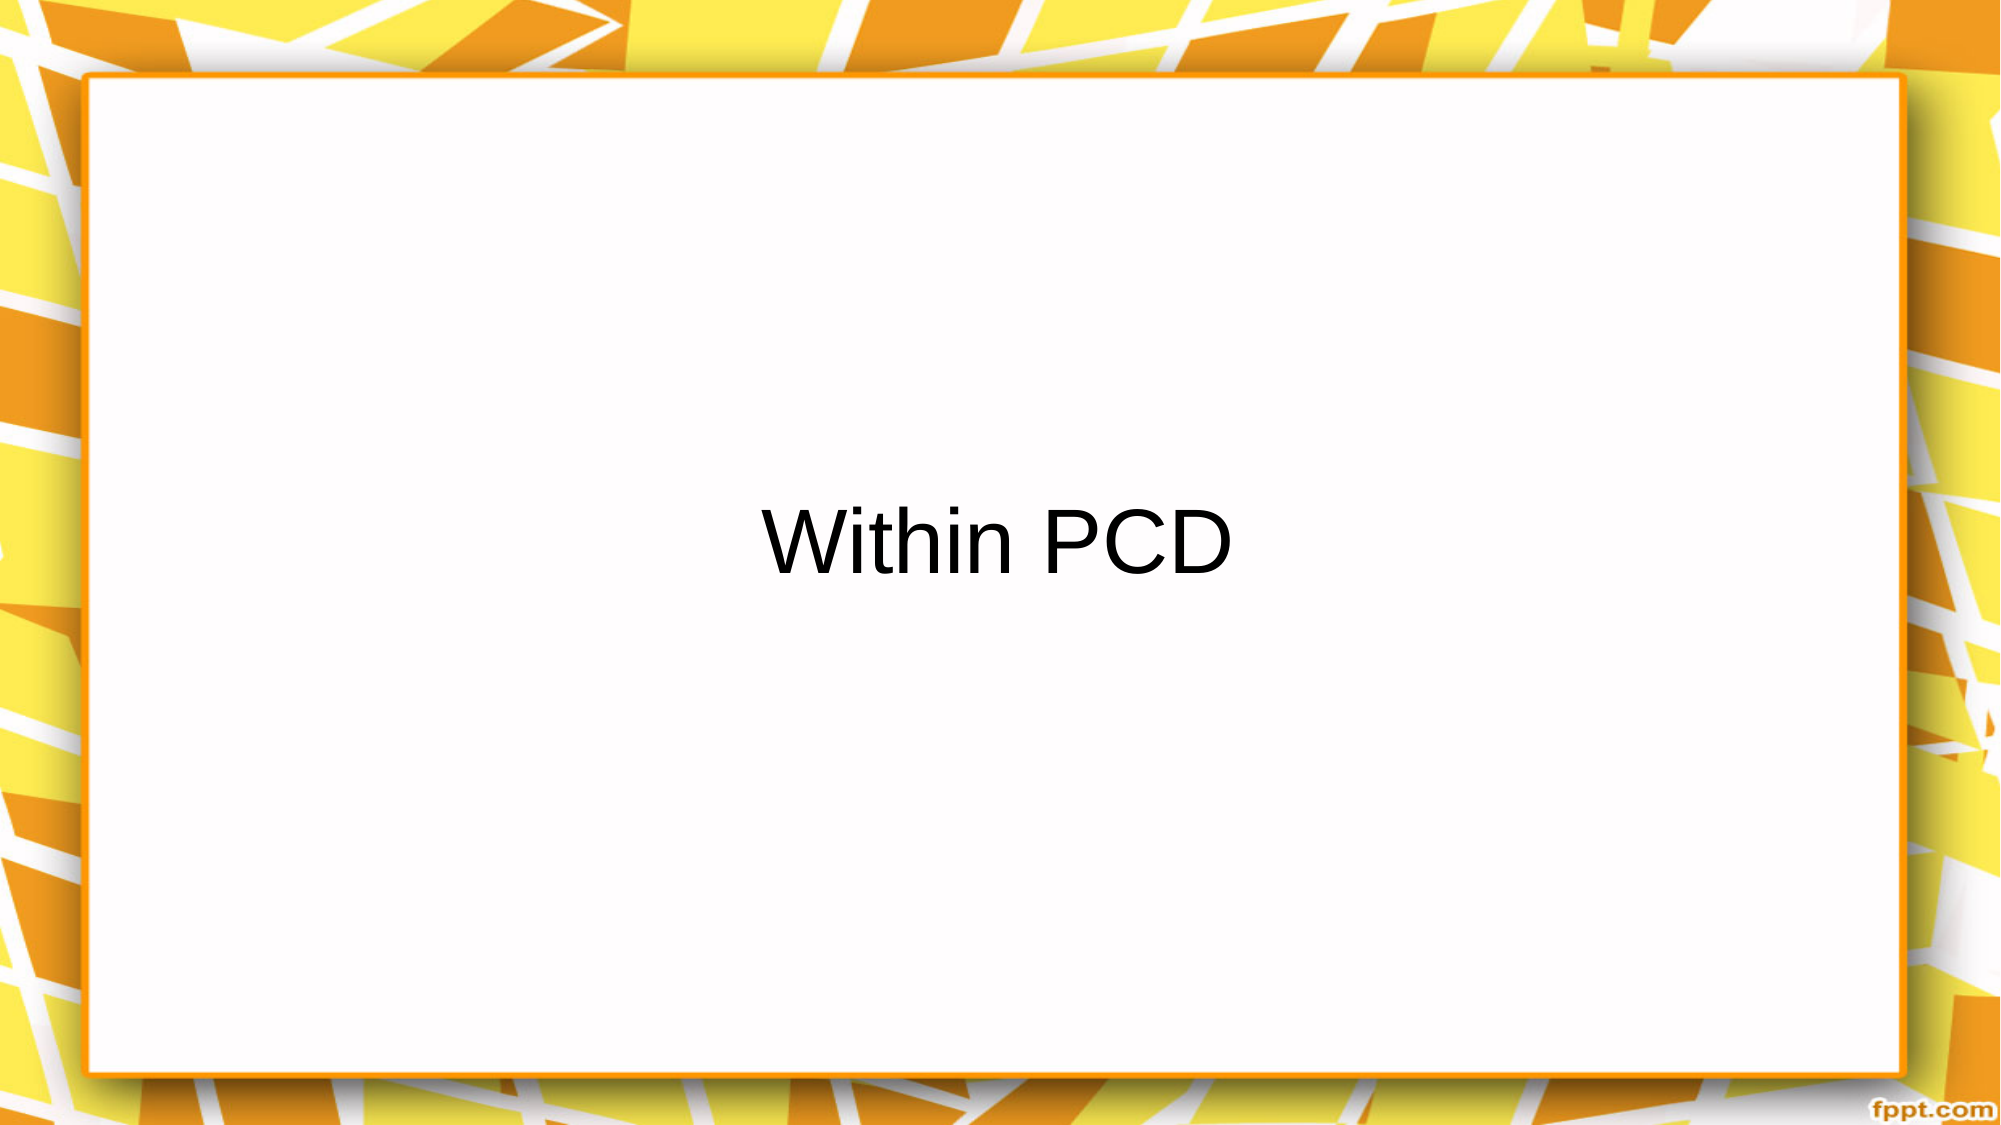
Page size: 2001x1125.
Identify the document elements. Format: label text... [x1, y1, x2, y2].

picture [0, 0, 2001, 1125]
title Within PCD [135, 428, 1861, 646]
